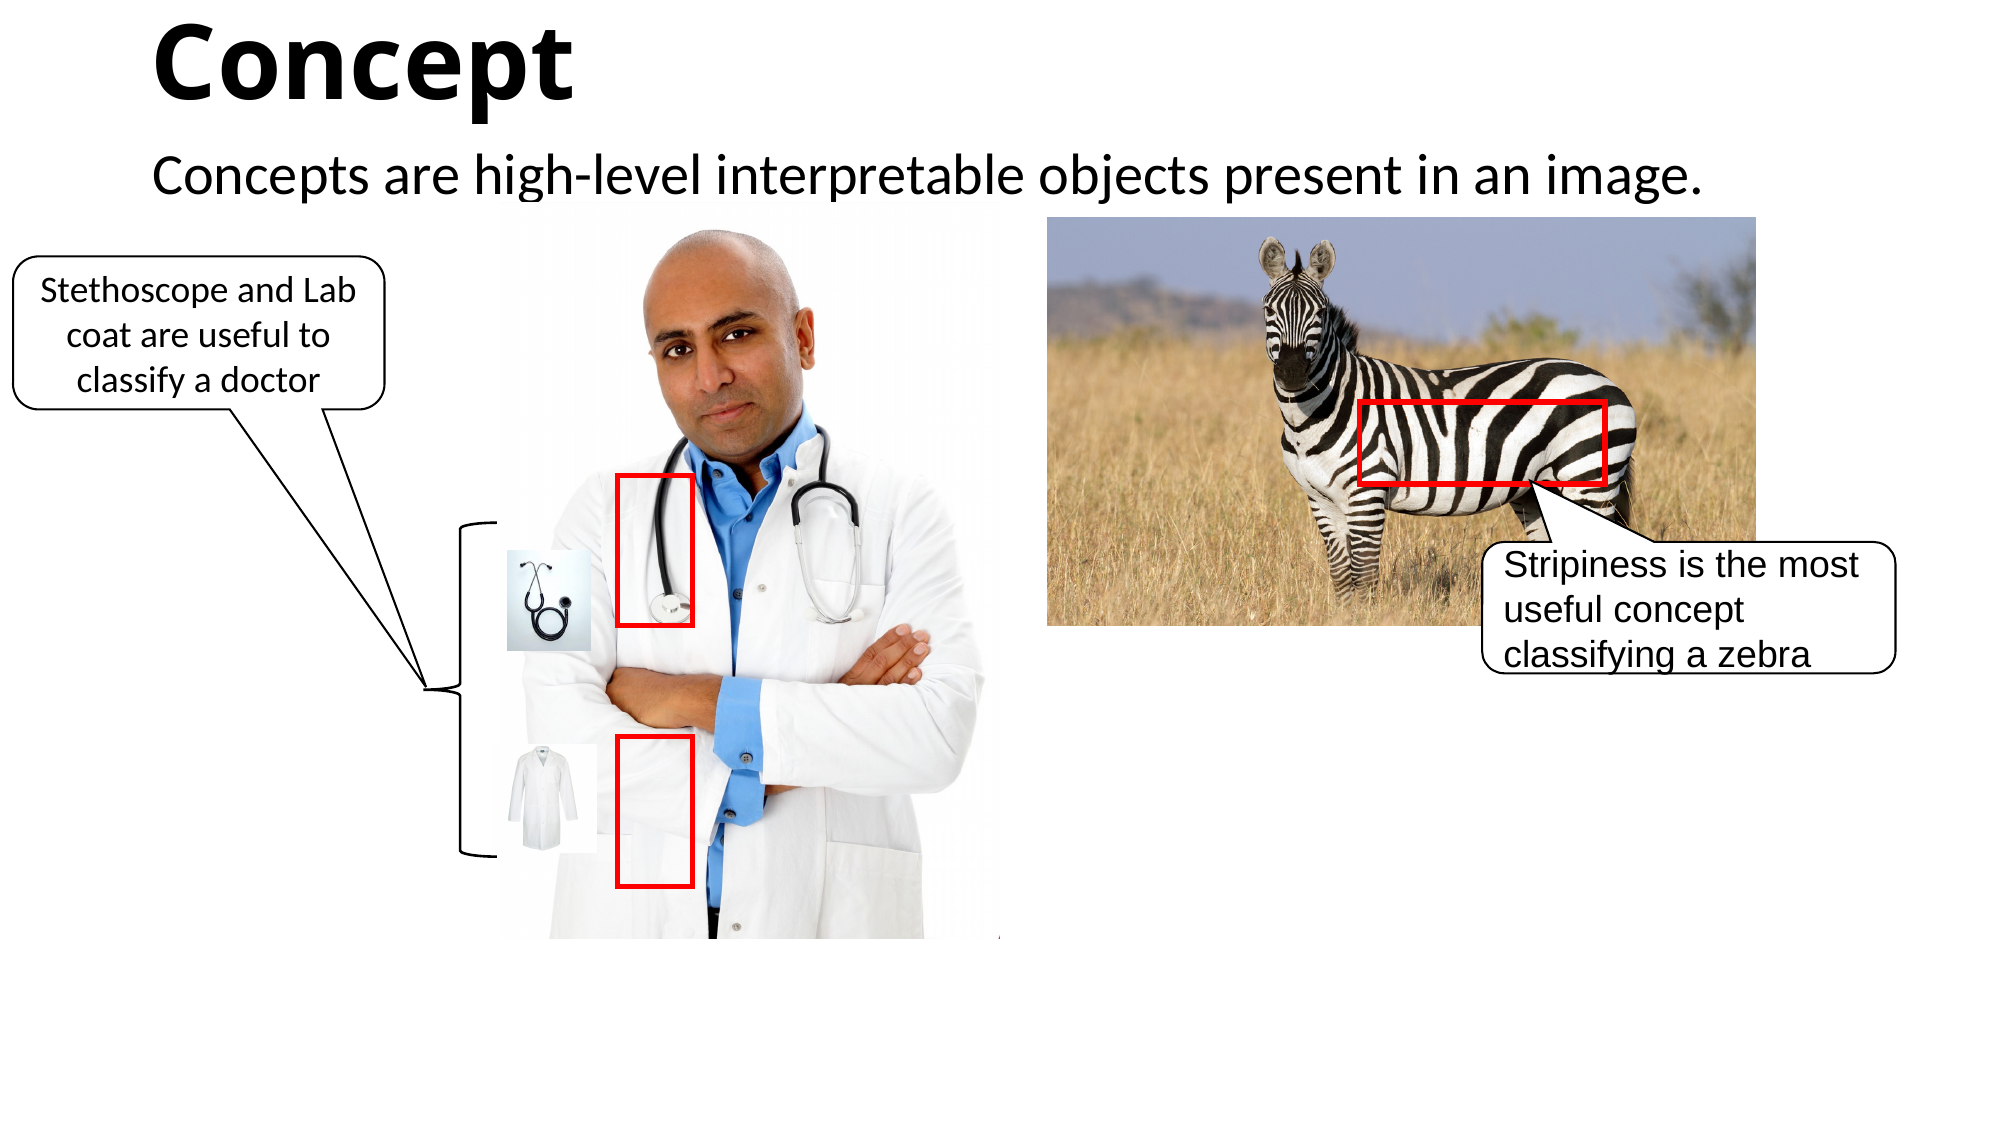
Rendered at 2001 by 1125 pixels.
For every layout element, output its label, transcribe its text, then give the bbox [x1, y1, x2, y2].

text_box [423, 202, 1001, 939]
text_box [1047, 216, 1756, 626]
text_box Stripiness is the most useful concept classifying a zebra [1481, 540, 1897, 675]
text_box Concepts are high-level interpretable objects present in an image. [137, 129, 1720, 214]
text_box Concept [135, 0, 1027, 130]
text_box Stethoscope and Lab coat are useful to classify a doctor [11, 255, 423, 685]
